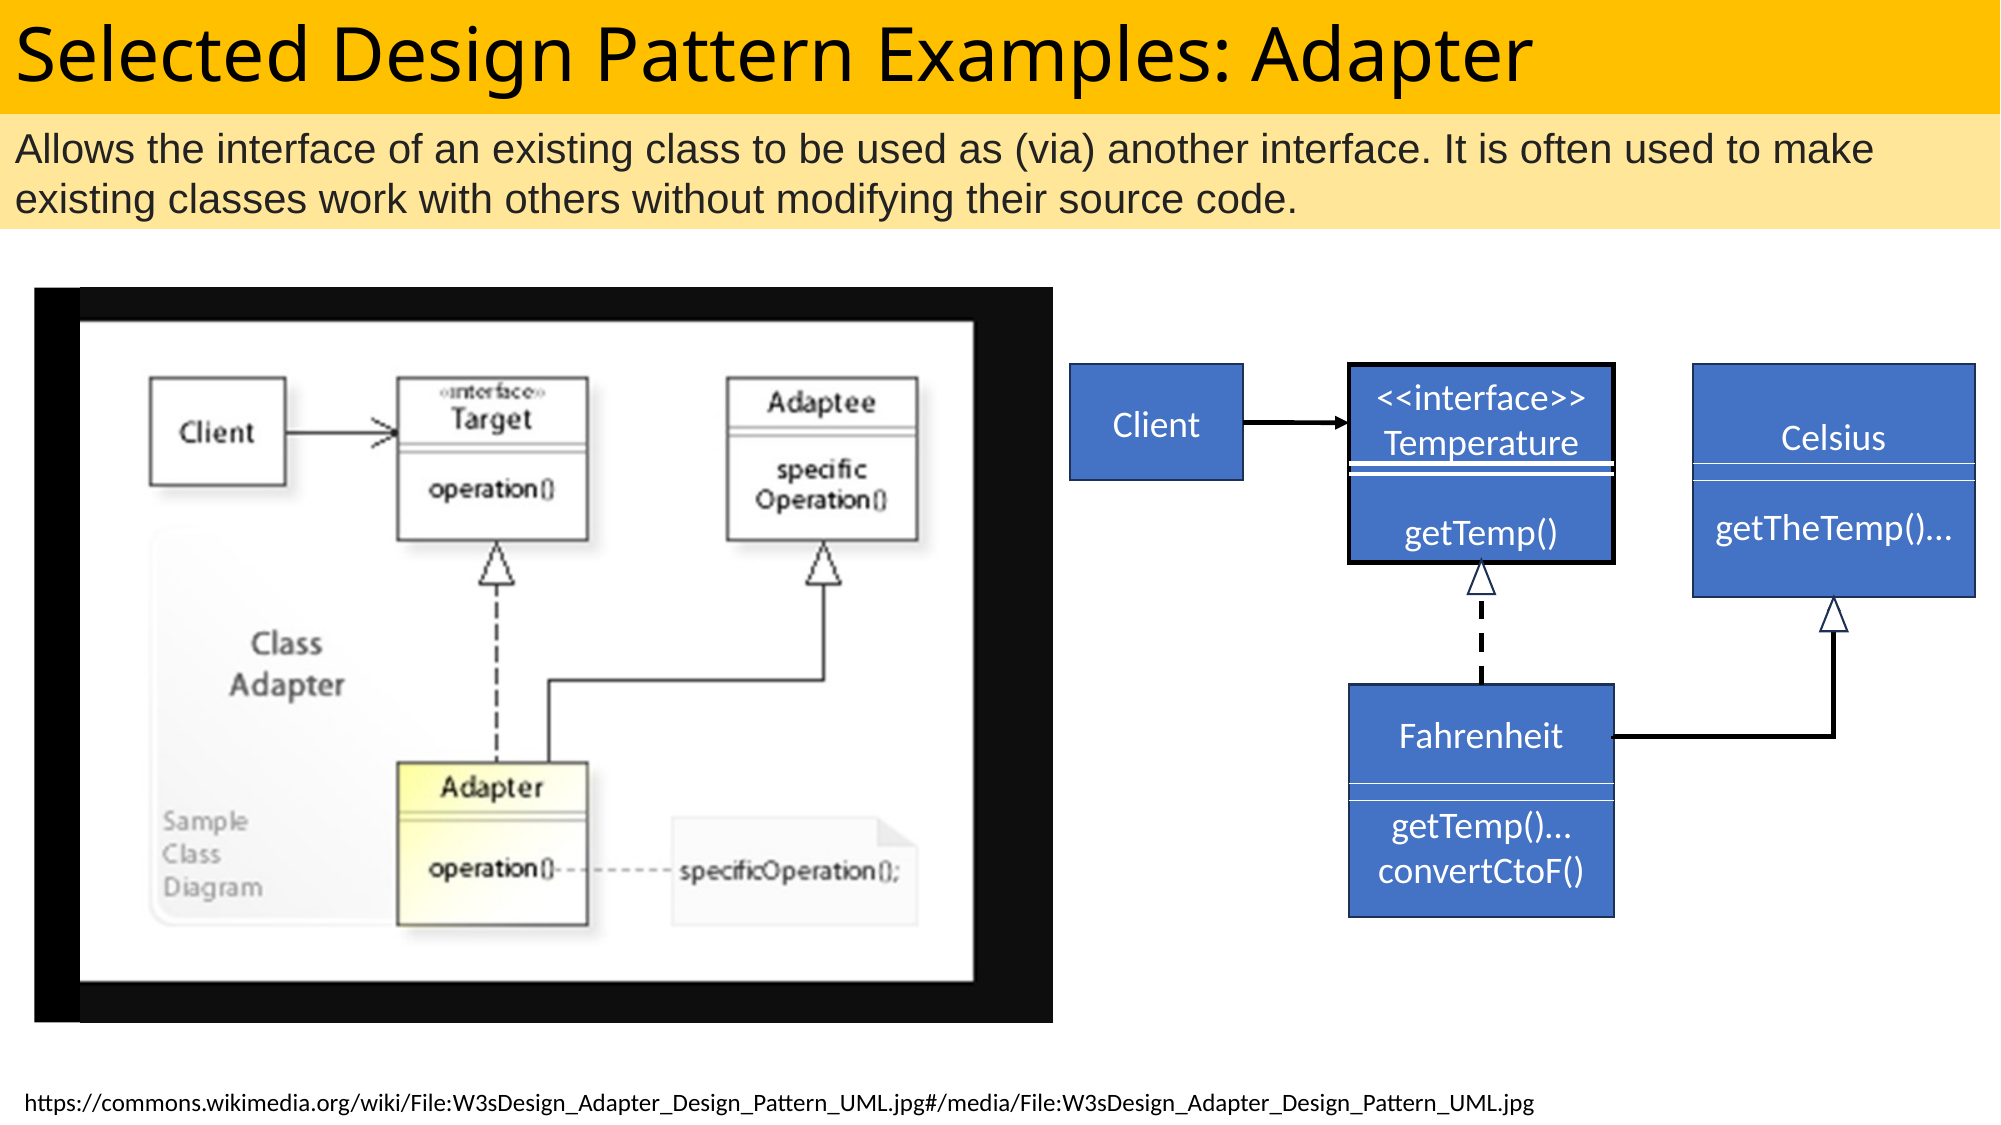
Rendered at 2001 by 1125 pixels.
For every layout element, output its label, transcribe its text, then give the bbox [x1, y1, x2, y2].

text_box https://commons.wikimedia.org/wiki/File:W3sDesign_Adapter_Design_Pattern_UML.jpg#/media/File:W3sDesign_Adapter_Design_Pattern_UML.jpg [9, 1079, 1908, 1125]
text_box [34, 287, 1053, 1023]
text_box Allows the interface of an existing class to be used as (via) another interface. It is often used to make existing classes work with others without modifying their source code. [0, 114, 2000, 229]
text_box <<interface>> Temperature getTemp() [1348, 363, 1615, 563]
text_box [1466, 557, 1497, 596]
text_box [1613, 597, 1834, 737]
text_box Client [1069, 363, 1244, 481]
title Selected Design Pattern Examples: Adapter [0, 0, 2000, 114]
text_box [1349, 684, 1614, 918]
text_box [1692, 364, 1976, 598]
text_box [1834, 598, 1849, 633]
